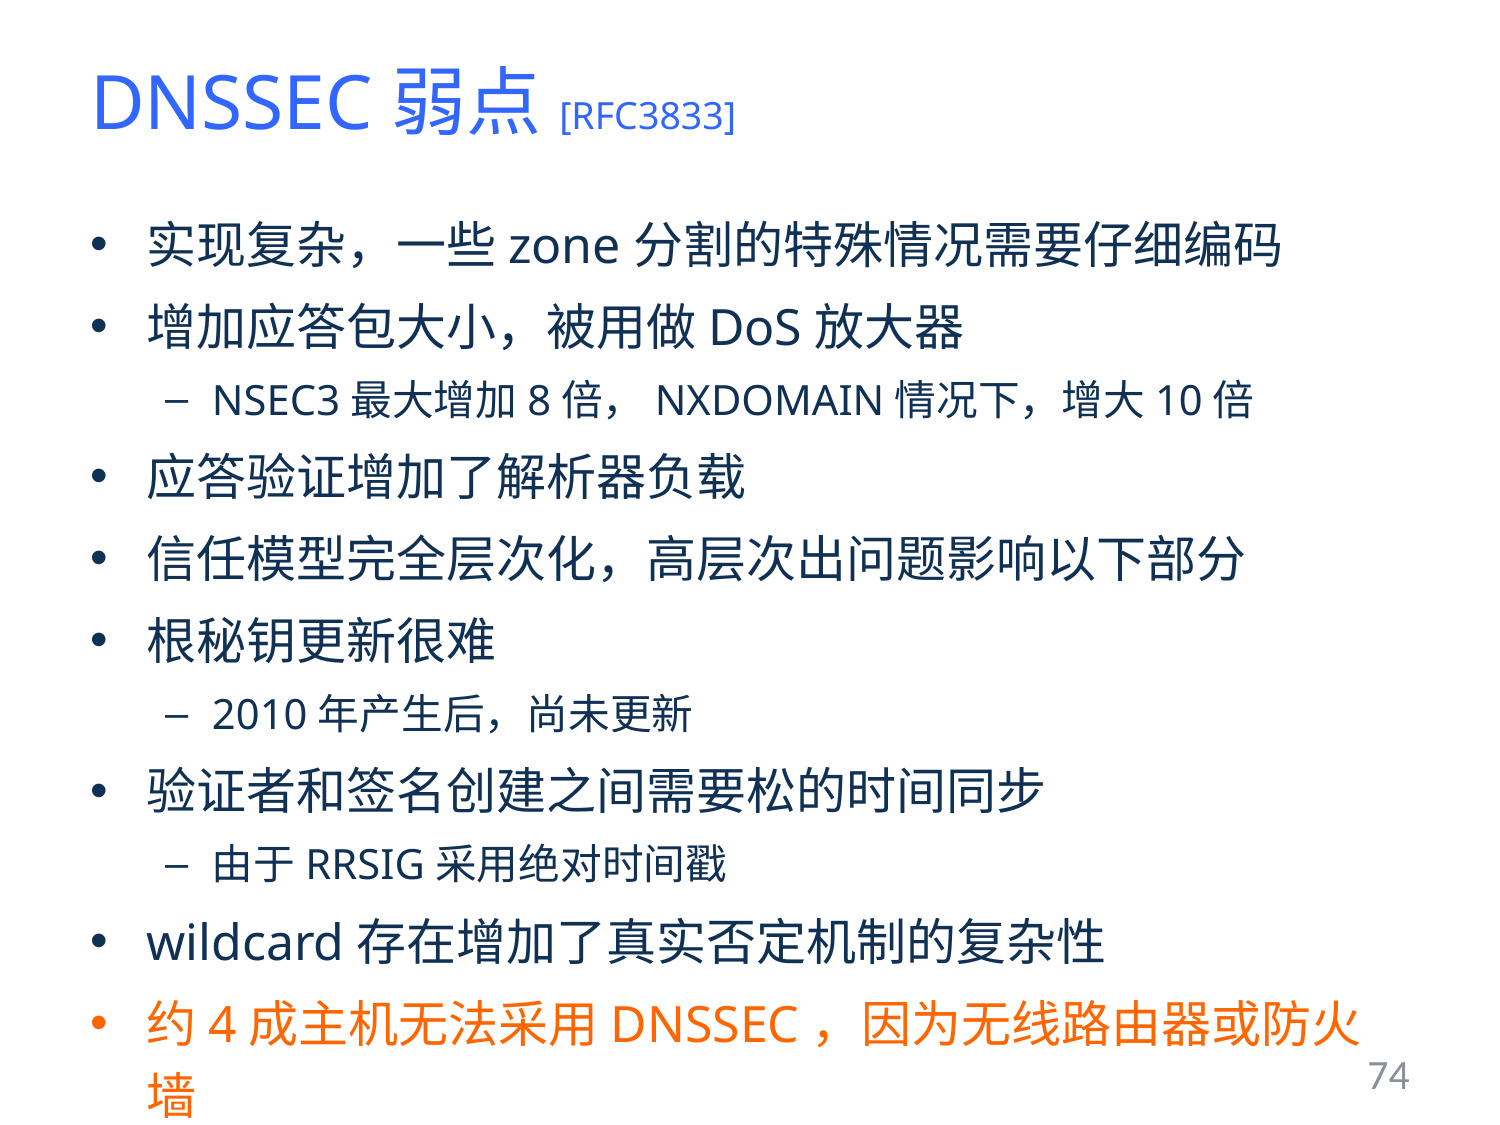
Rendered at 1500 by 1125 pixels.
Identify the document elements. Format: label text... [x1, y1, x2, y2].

title DNSSEC弱点[RFC3833] [75, 6, 1425, 193]
slide_number 74 [1074, 1042, 1425, 1103]
list 实现复杂，一些zone分割的特殊情况需要仔细编码 增加应答包大小，被用做DoS放大器 NSEC3最大增加8倍，NXDOMAIN情况下，增大10倍 应答验证增加了解析器负载 信任模型完全层次化，高层次出问题影响以下部分 根秘钥更新很难 2010年产生后，尚未更新 验证者和签名创建之间需要松的时间同步 由于RRSIG采用绝对时间戳 wildcard存在增加了真实否定机制的复杂性 约4成主机无法采用DNSSEC，因为无线路由器或防火墙 [75, 193, 1425, 1080]
